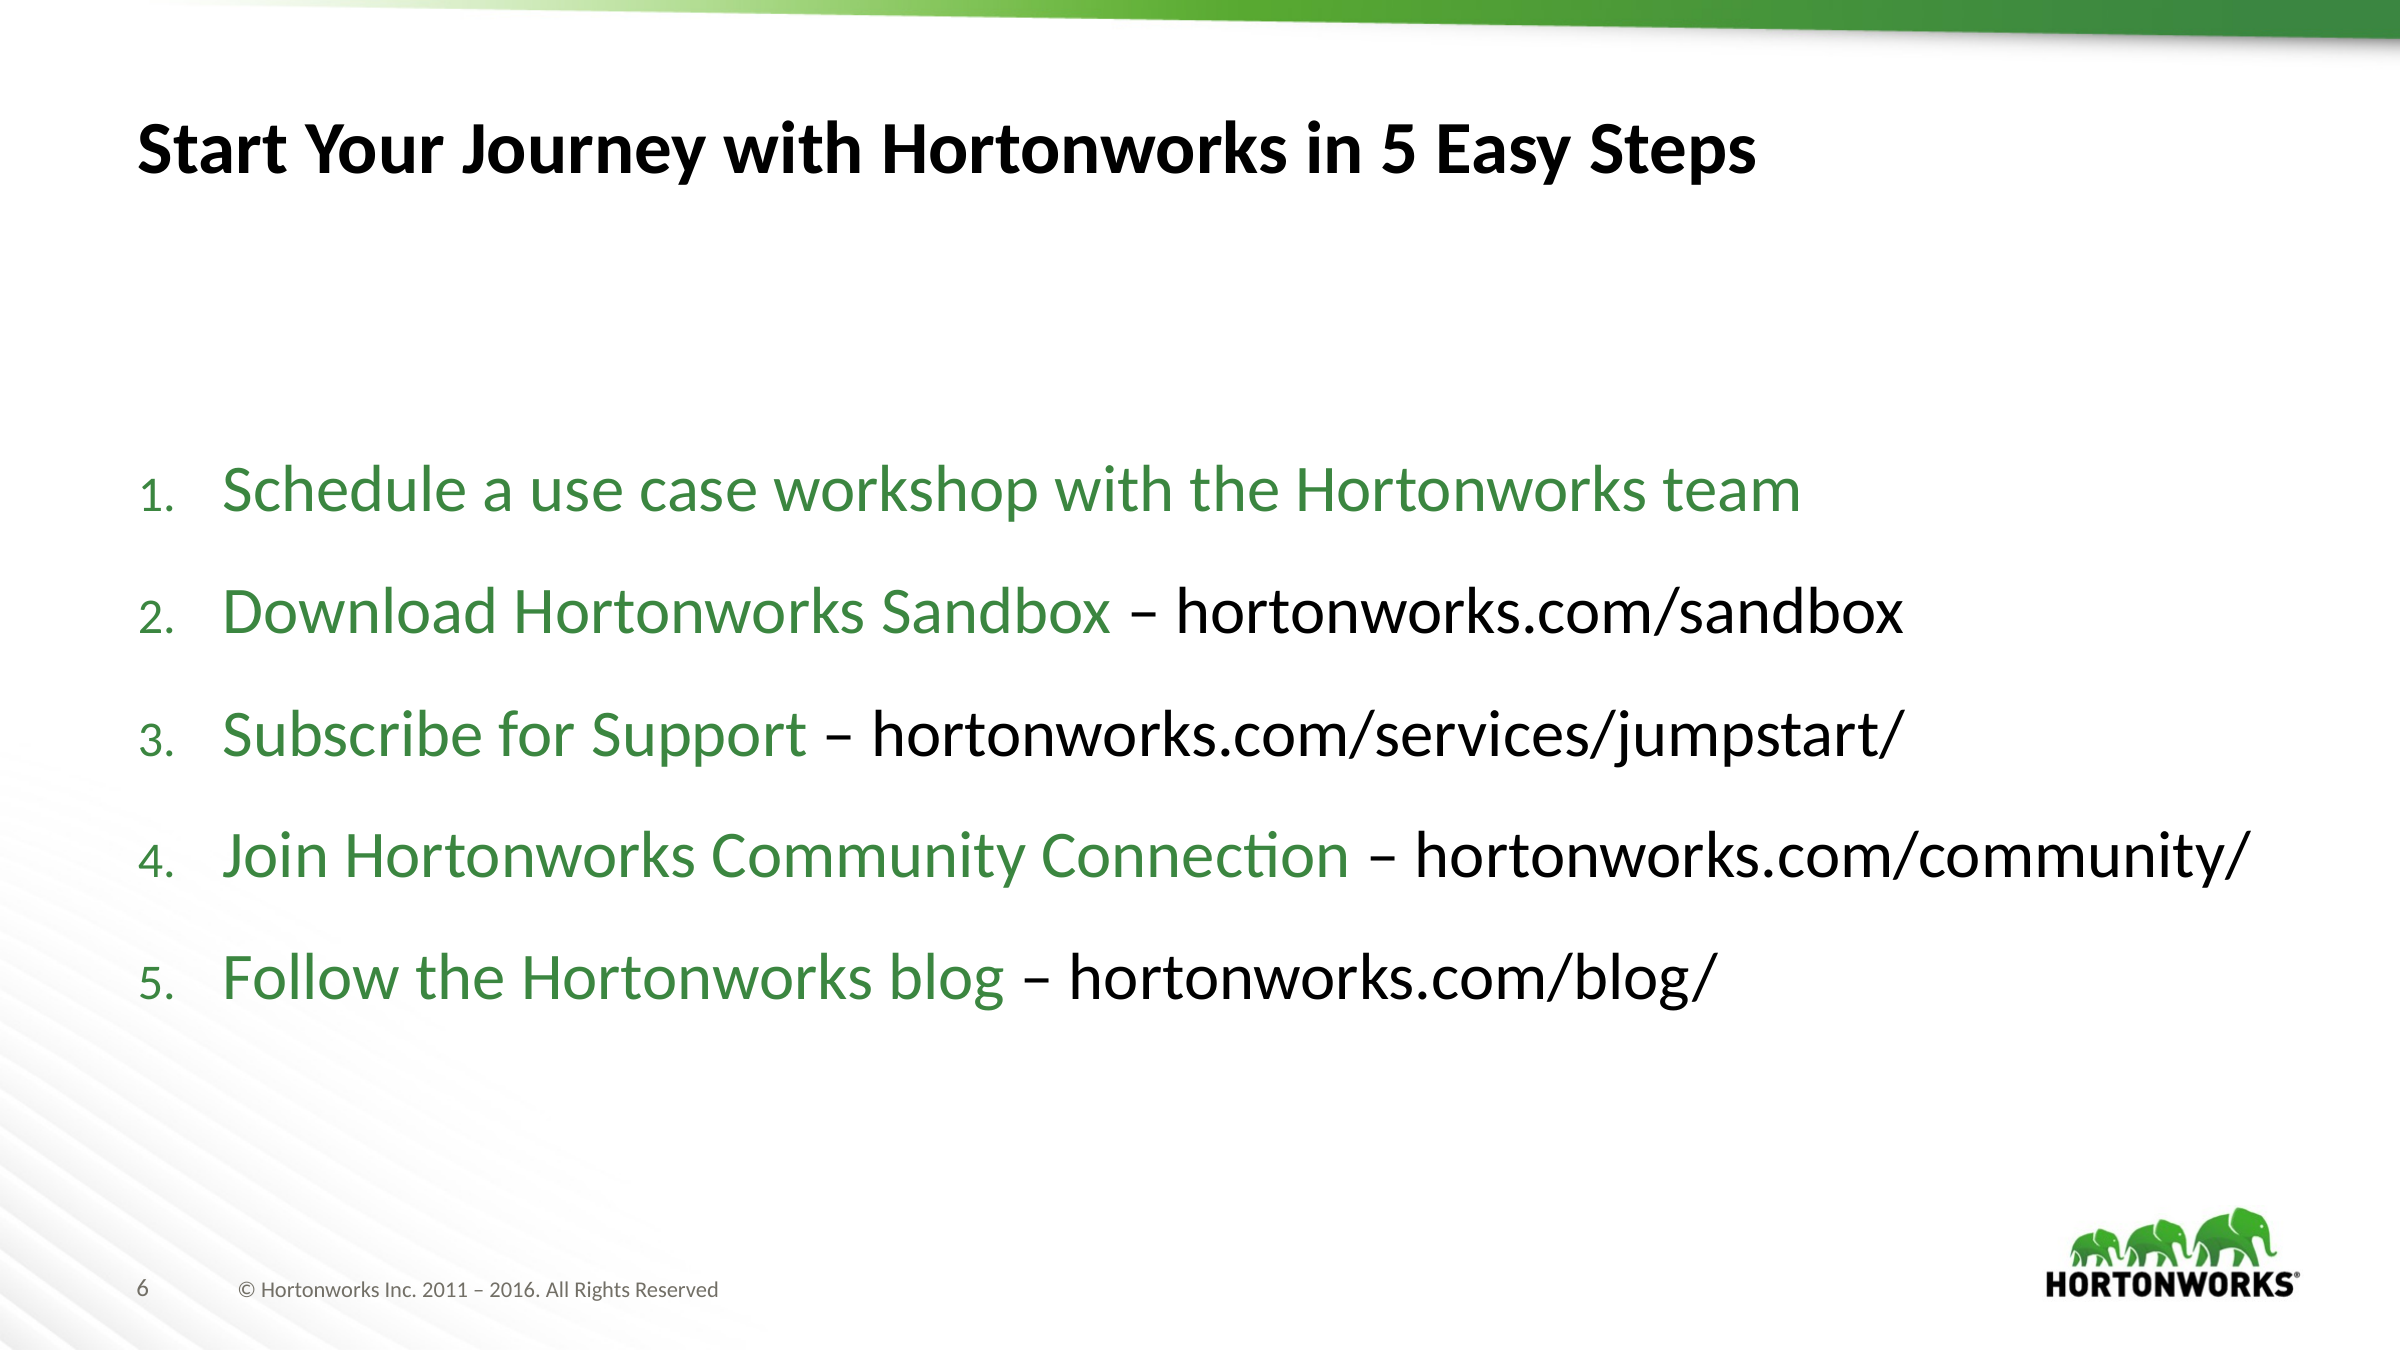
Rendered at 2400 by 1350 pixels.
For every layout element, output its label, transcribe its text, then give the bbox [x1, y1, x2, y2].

list Schedule a use case workshop with the Hortonworks team Download Hortonworks Sandbox – hortonworks.com/sandbox Subscribe for Support – hortonworks.com/services/jumpstart/ Join Hortonworks Community Connection – hortonworks.com/community/ Follow the Hortonworks blog – hortonworks.com/blog/ [138, 287, 2365, 1182]
picture [0, 0, 2400, 1350]
title Start Your Journey with Hortonworks in 5 Easy Steps [138, 50, 2298, 251]
